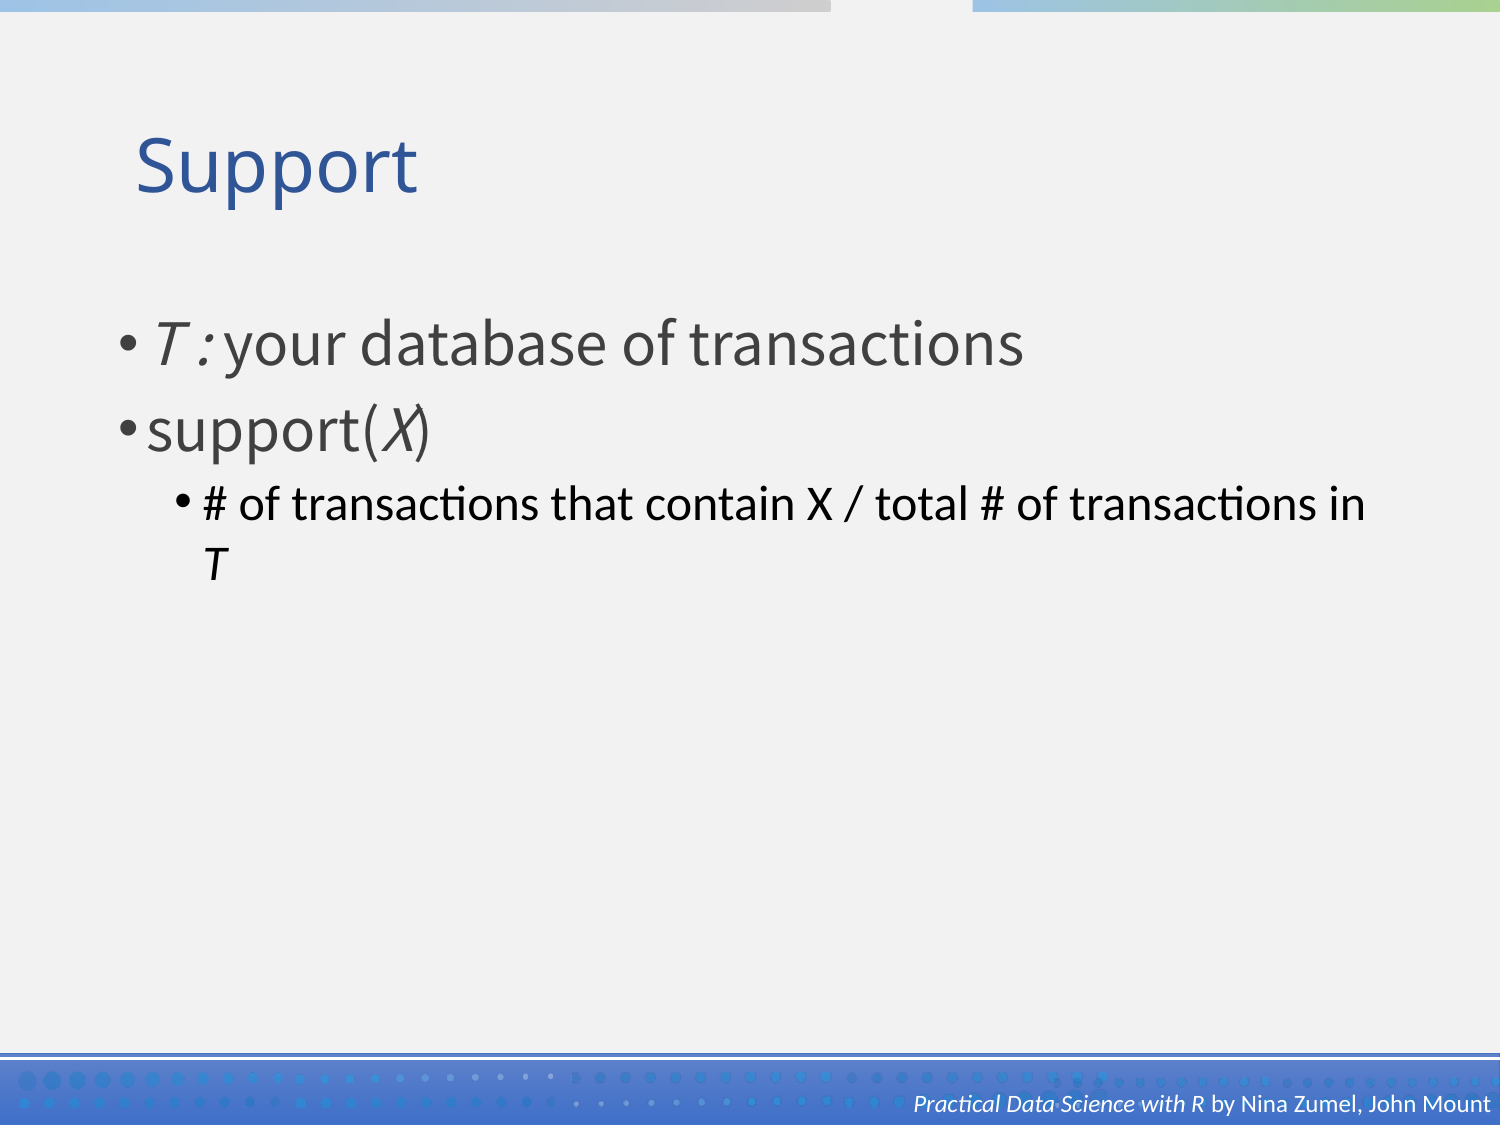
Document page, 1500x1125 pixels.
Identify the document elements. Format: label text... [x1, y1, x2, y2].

list T : your database of transactions support(X) # of transactions that contain X / total # of transactions in T [103, 299, 1397, 1014]
title Support [103, 59, 1397, 278]
text_box Practical Data Science with R by Nina Zumel, John Mount [898, 1079, 1500, 1125]
